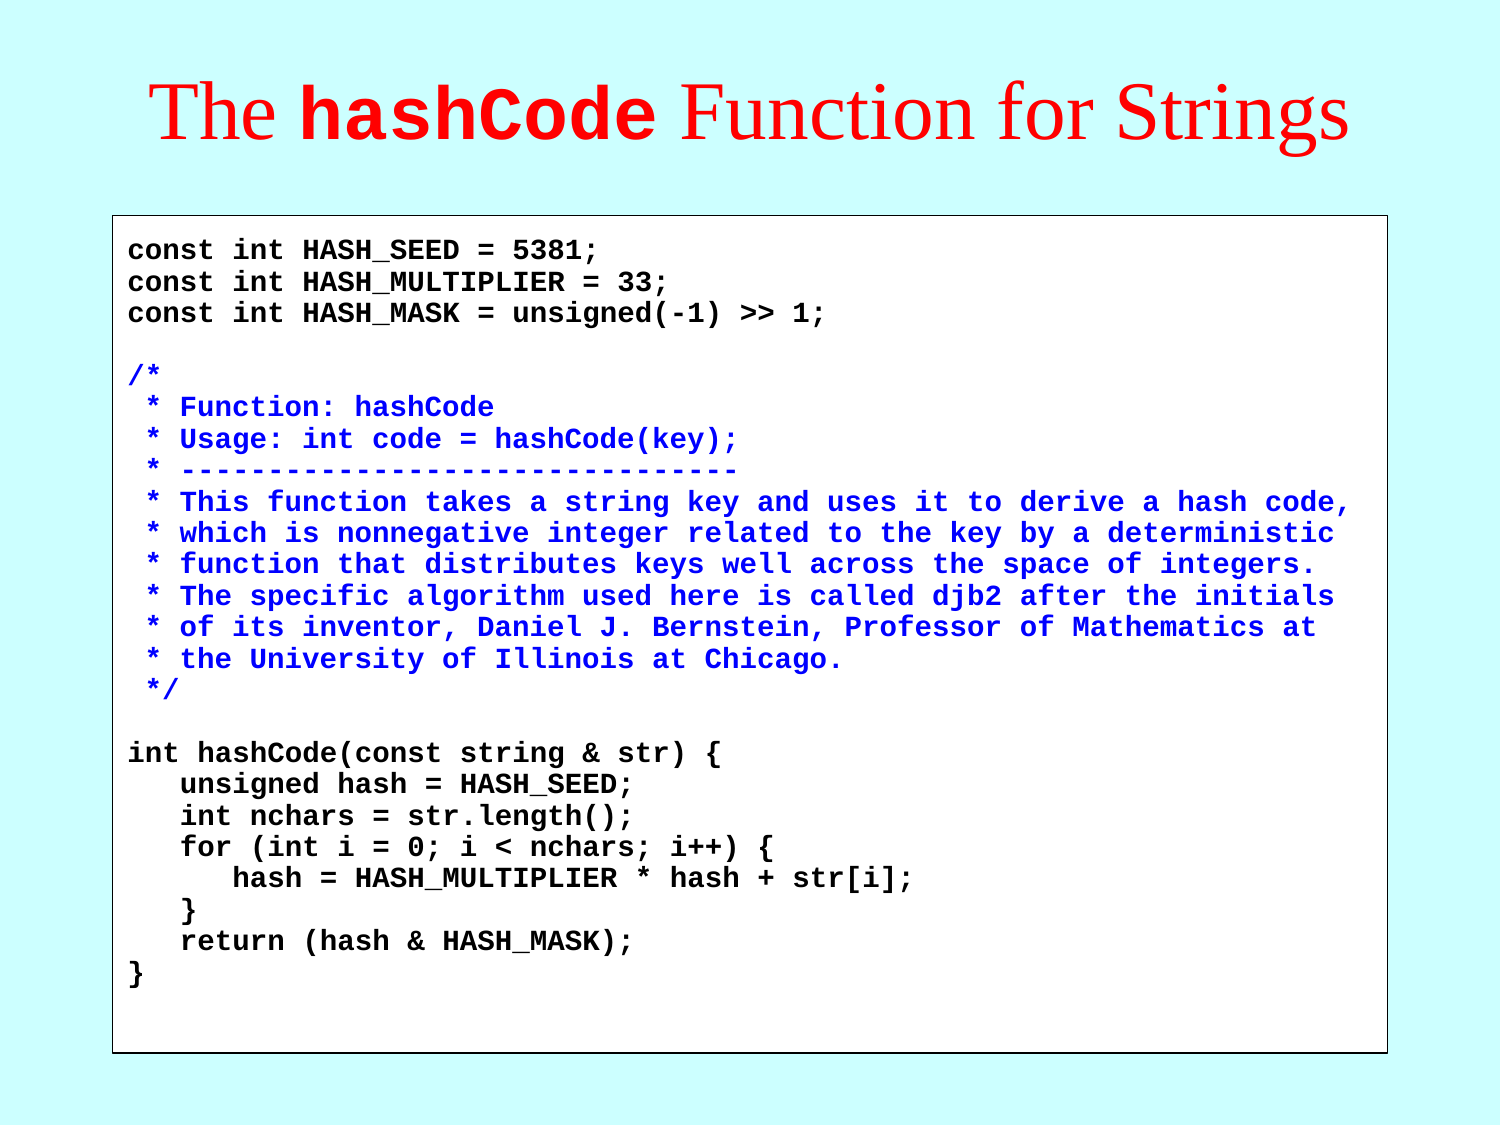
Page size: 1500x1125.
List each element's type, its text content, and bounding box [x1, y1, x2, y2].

title The hashCode Function for Strings [0, 12, 1500, 201]
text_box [112, 215, 1388, 1054]
